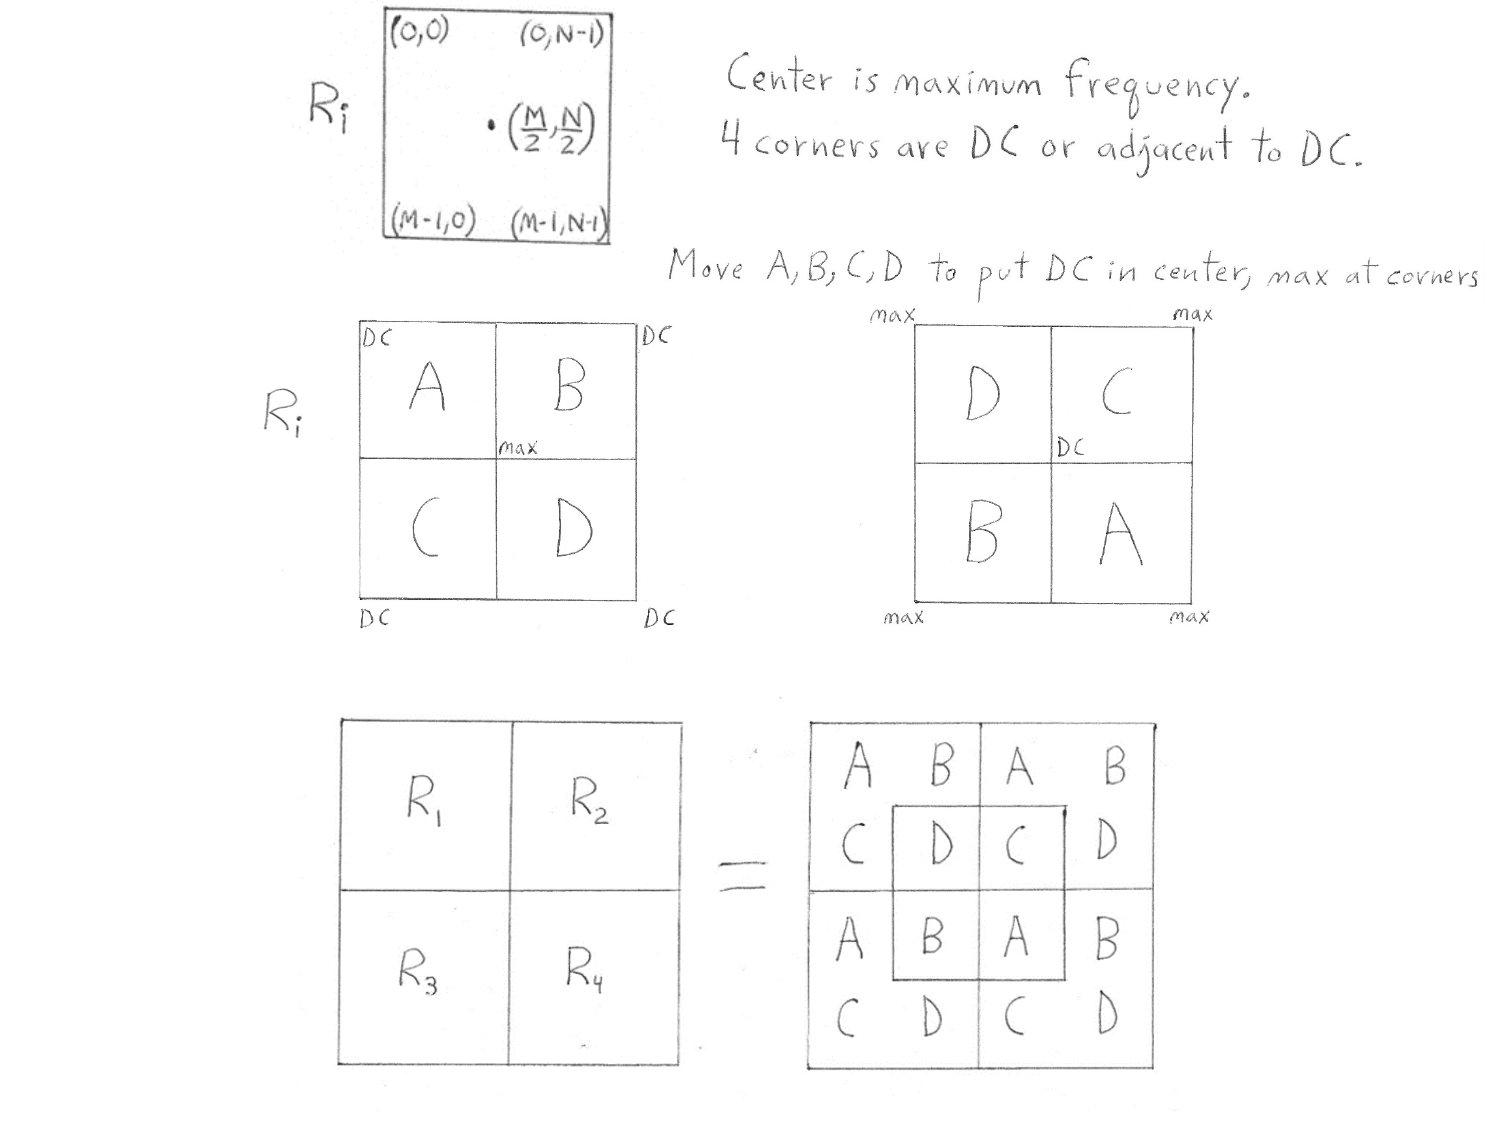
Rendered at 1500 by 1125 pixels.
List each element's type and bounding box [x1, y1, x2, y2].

picture [659, 29, 1439, 211]
picture [254, 314, 751, 667]
picture [284, 0, 656, 260]
picture [659, 239, 1500, 647]
picture [295, 689, 1205, 1112]
